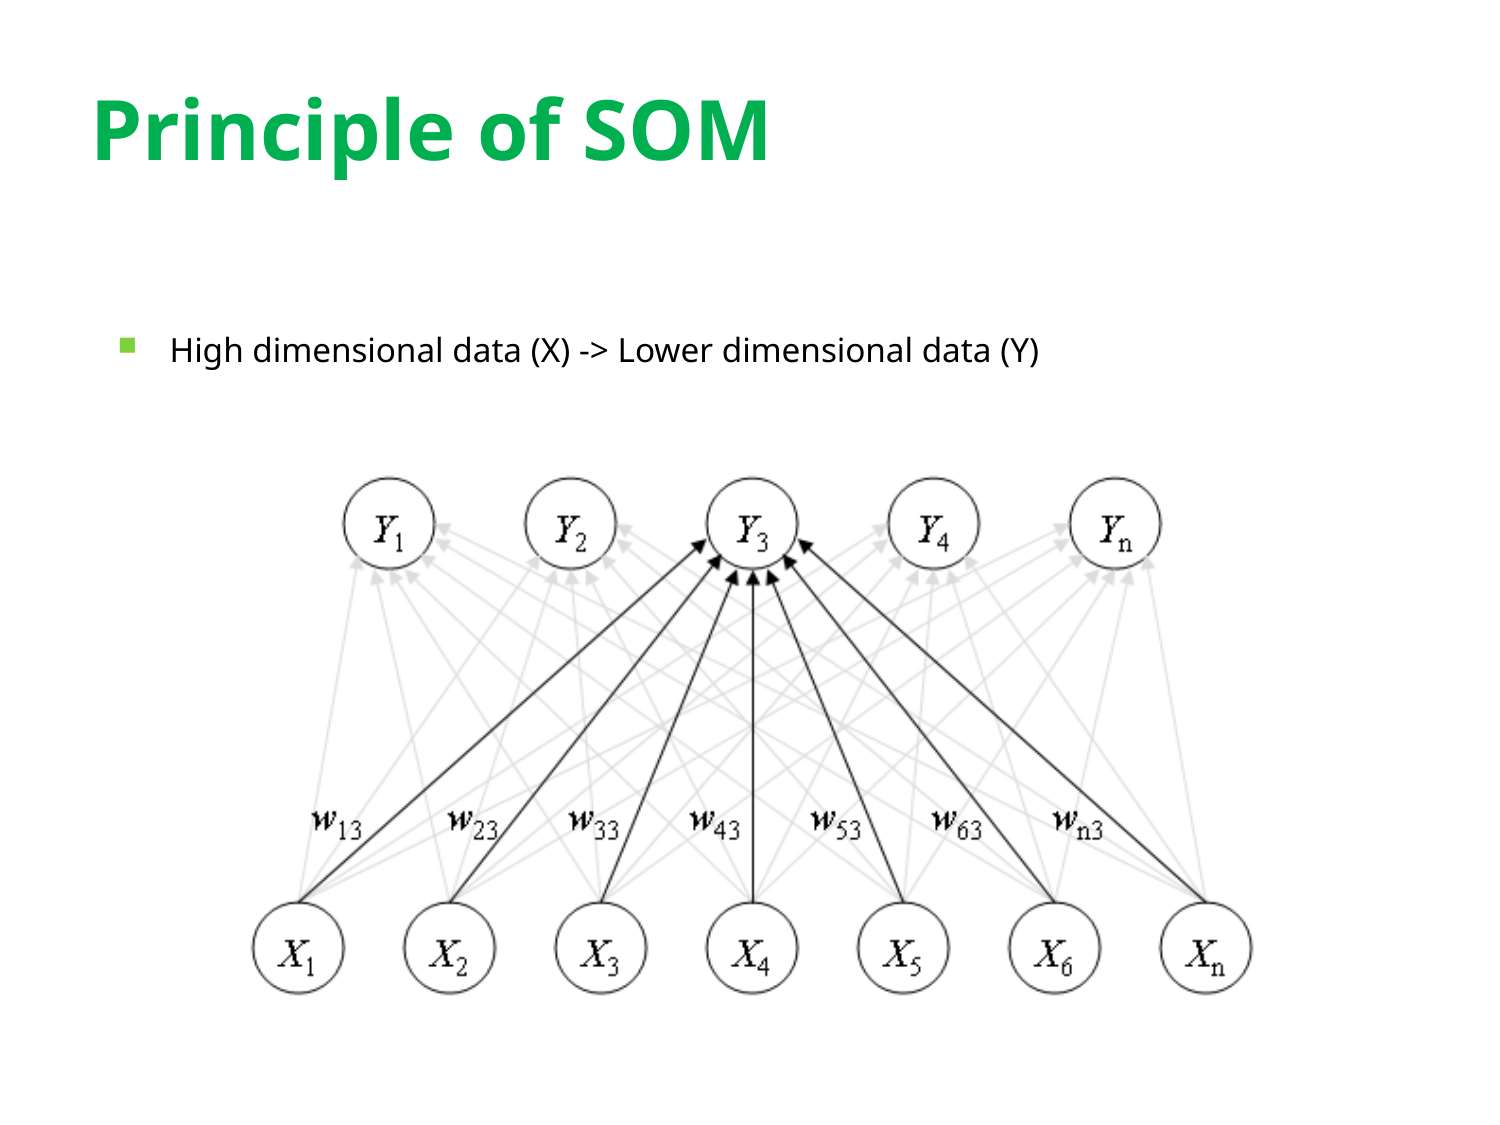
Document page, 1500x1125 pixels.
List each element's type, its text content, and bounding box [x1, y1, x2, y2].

list High dimensional data (X) -> Lower dimensional data (Y) [88, 314, 1425, 433]
title Principle of SOM [75, 24, 1425, 231]
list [242, 467, 1263, 1003]
